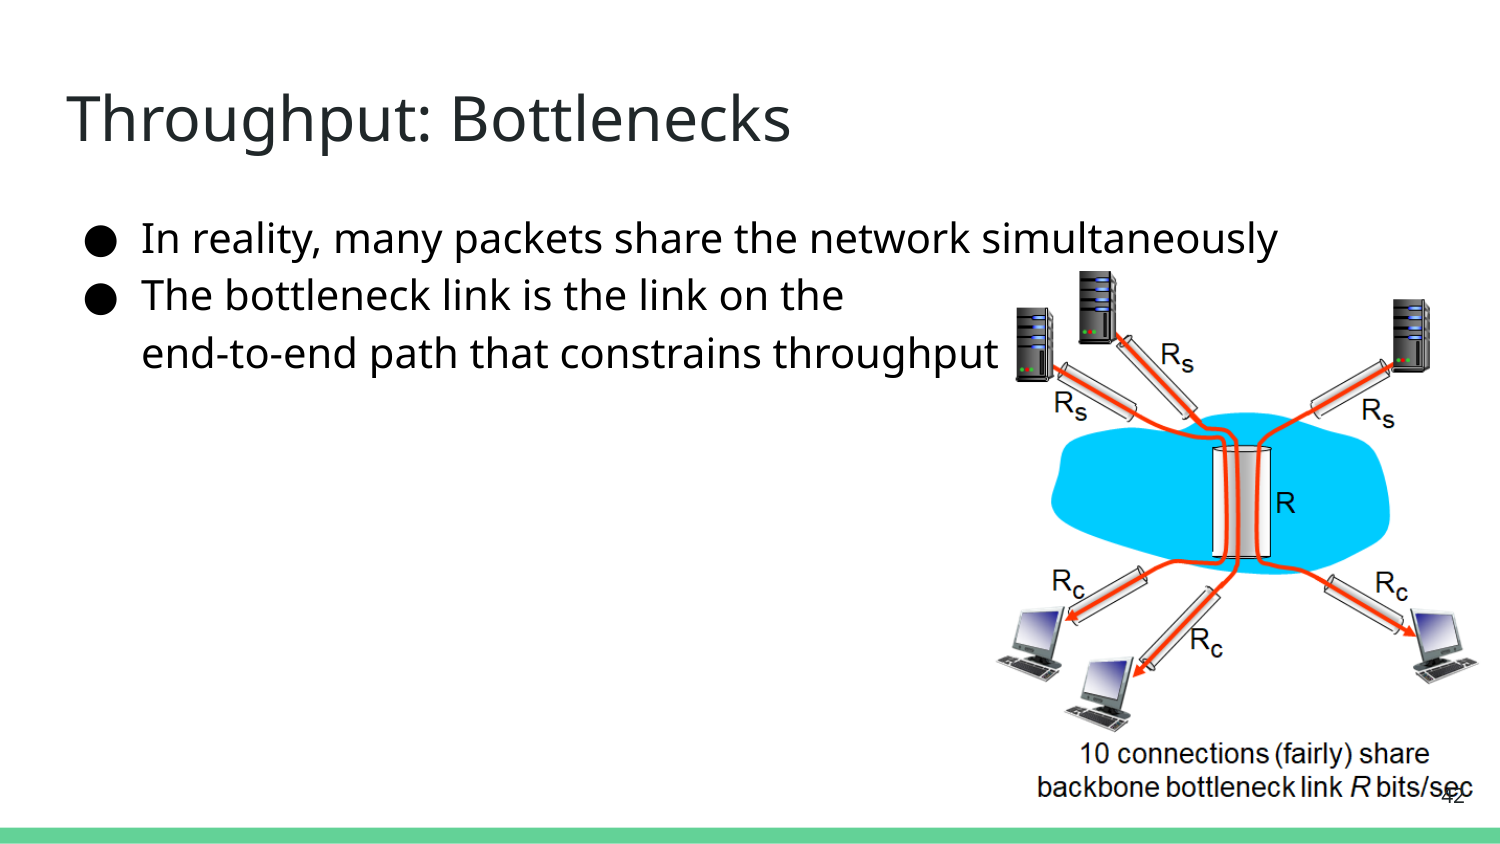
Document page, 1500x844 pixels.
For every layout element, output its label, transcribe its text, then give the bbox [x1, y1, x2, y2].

title Throughput: Bottlenecks [51, 64, 1449, 167]
list In reality, many packets share the network simultaneously The bottleneck link is the link on the end-to-end path that constrains throughput [51, 189, 1449, 750]
picture [978, 271, 1500, 821]
